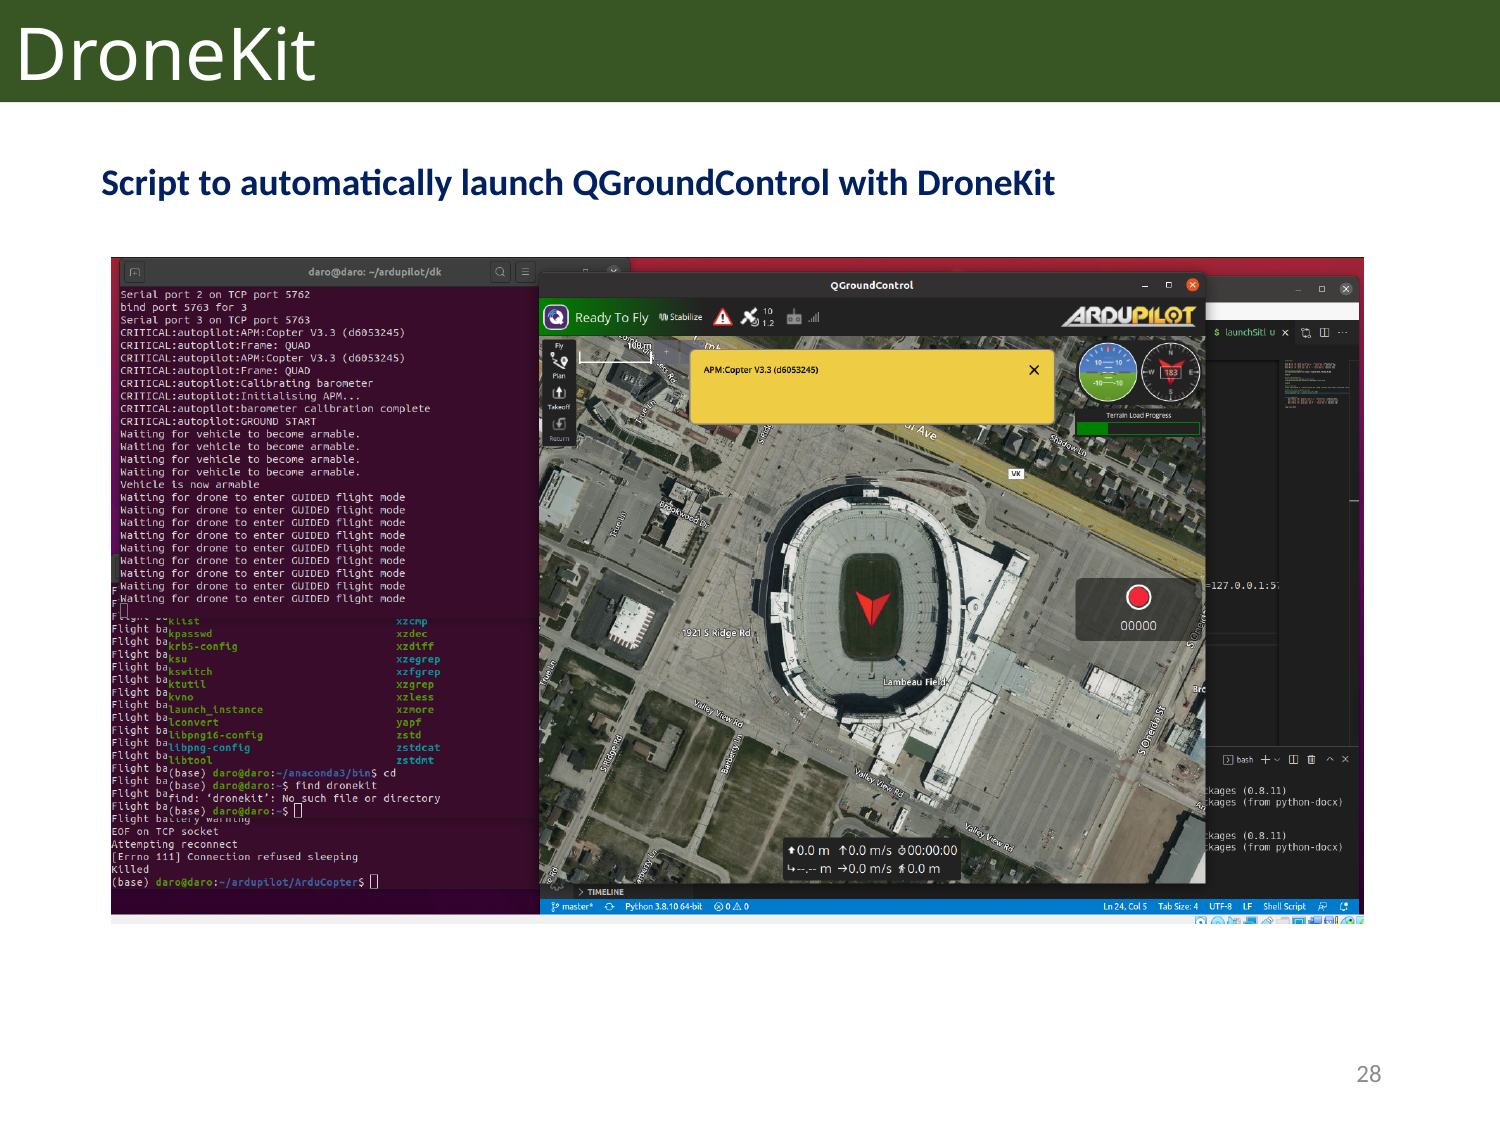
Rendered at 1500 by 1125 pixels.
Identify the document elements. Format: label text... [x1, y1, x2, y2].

slide_number 28 [1059, 1042, 1397, 1103]
text_box Script to automatically launch QGroundControl with DroneKit [86, 150, 1072, 256]
text_box DroneKit [0, 0, 1500, 103]
picture [111, 257, 1364, 924]
